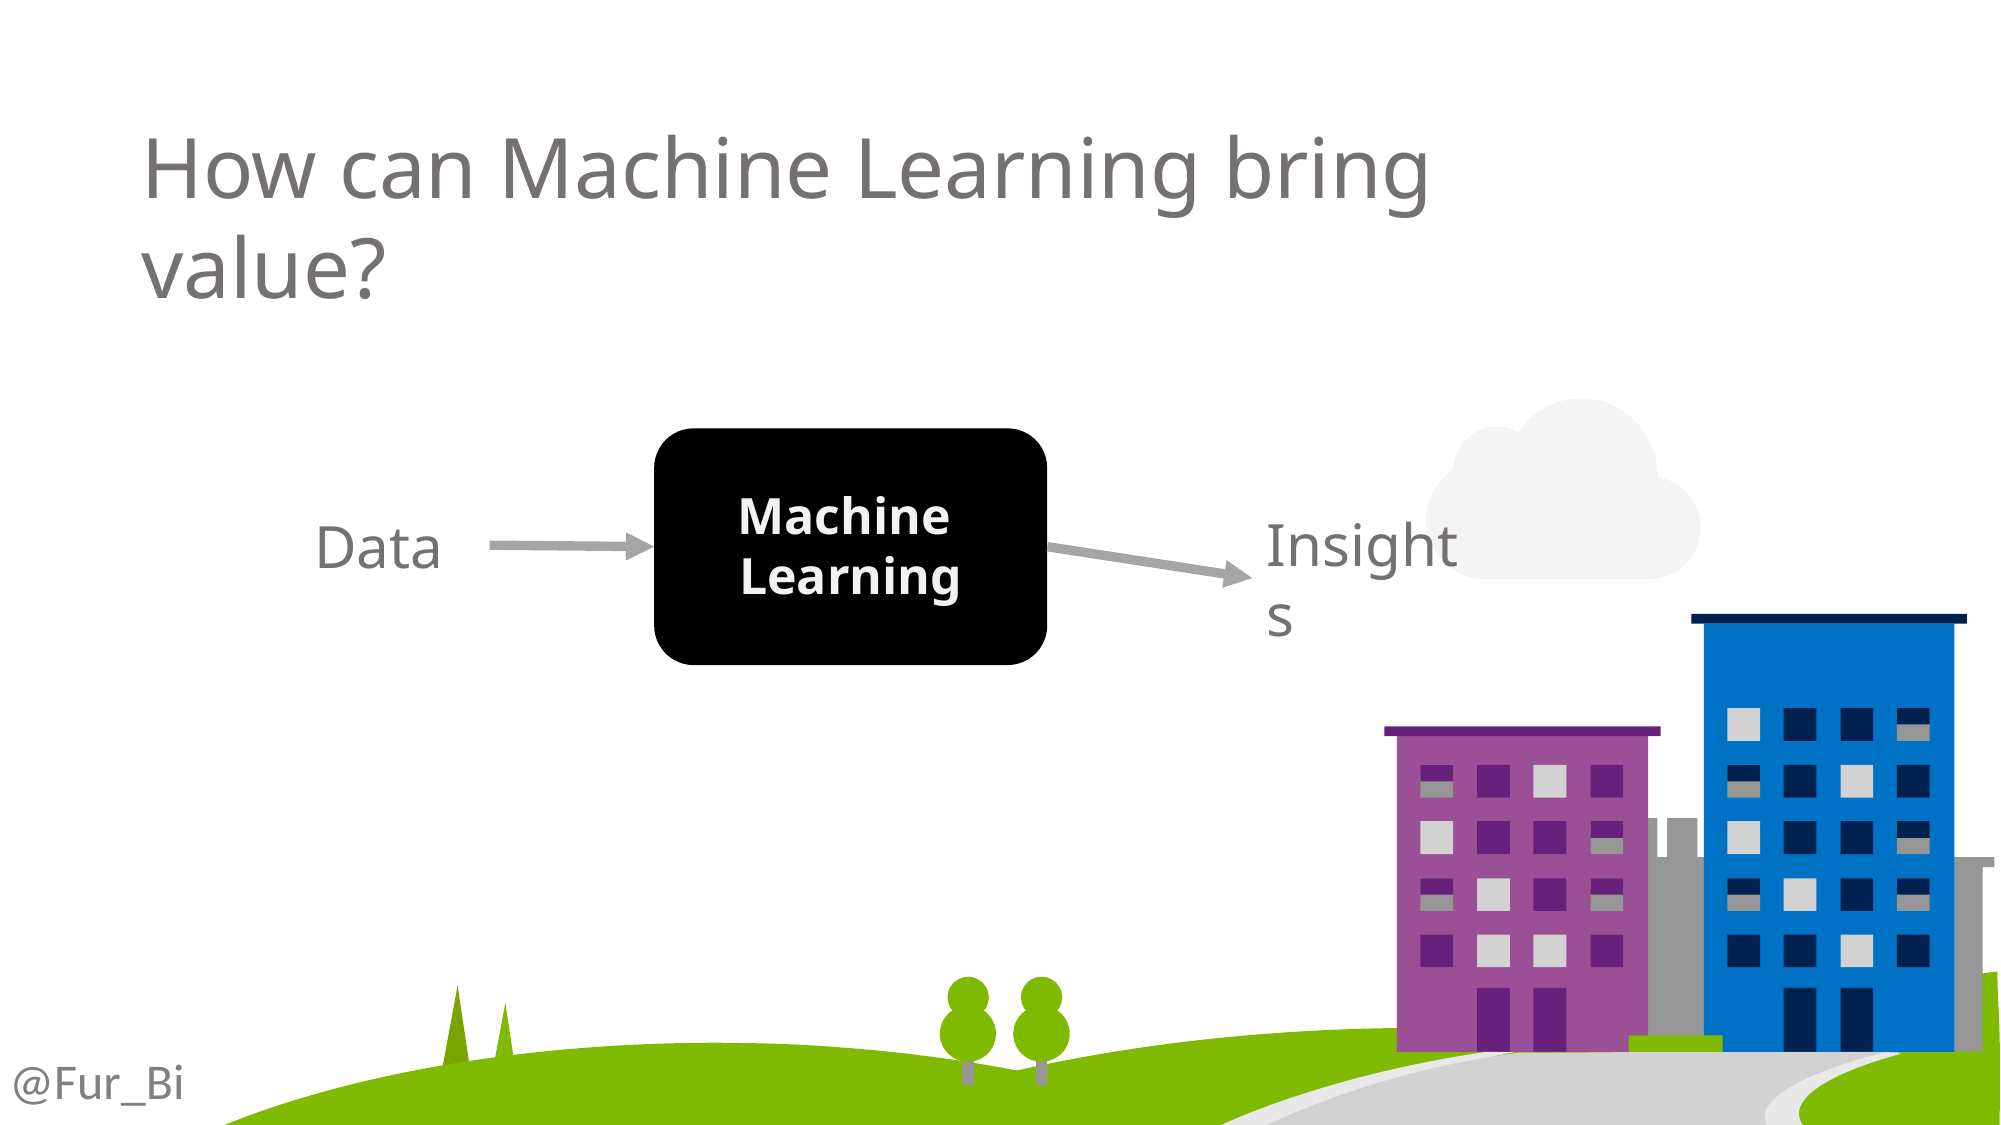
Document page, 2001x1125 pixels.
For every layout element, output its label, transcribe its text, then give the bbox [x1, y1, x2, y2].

text_box @Fur_Bi [0, 1042, 224, 1117]
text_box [224, 398, 2000, 1125]
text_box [1047, 543, 1253, 547]
text_box How can Machine Learning bring value? [126, 108, 1692, 323]
